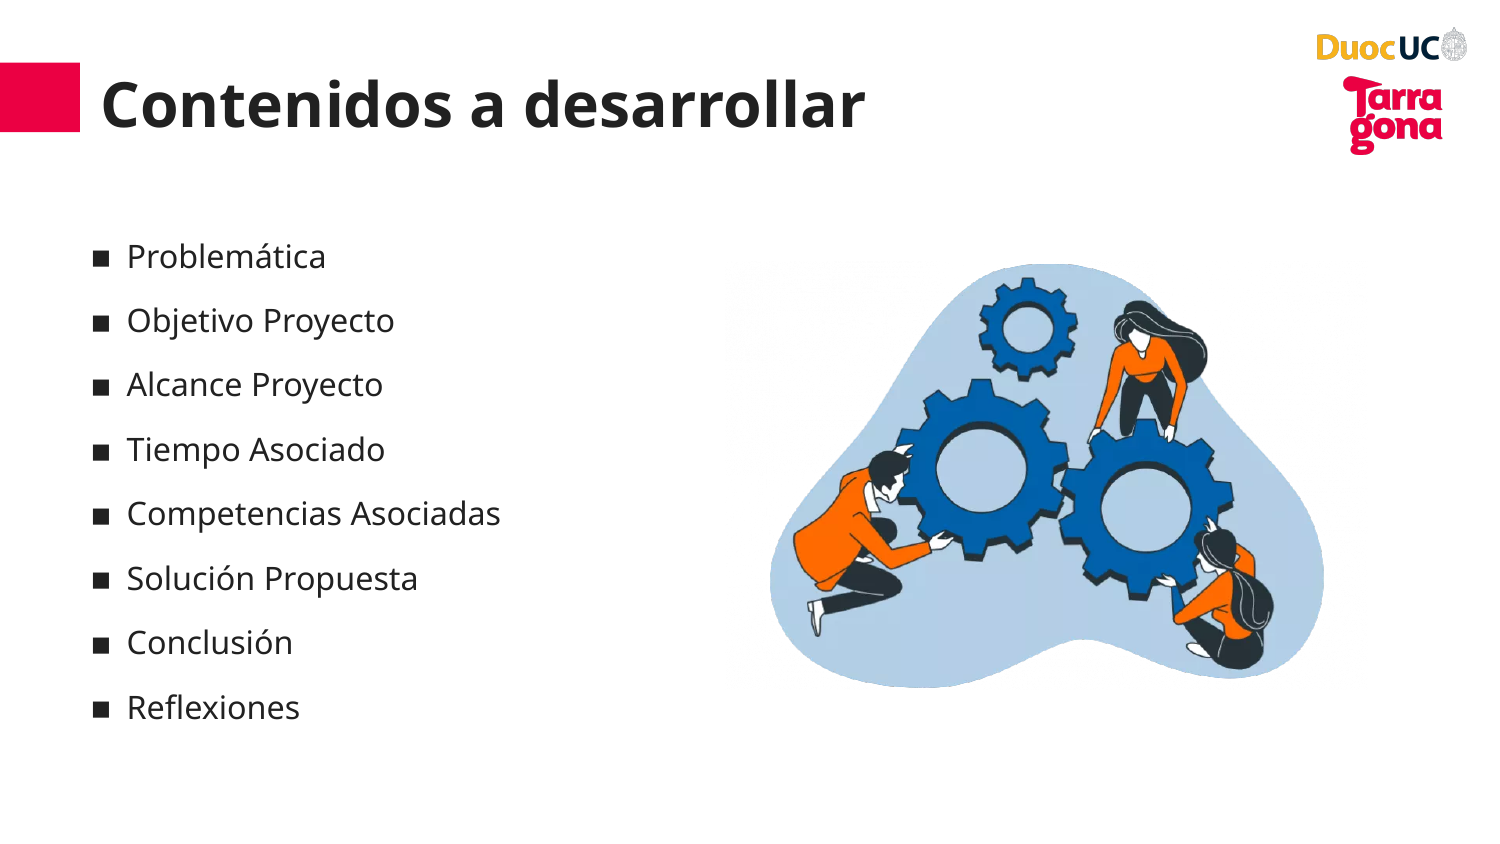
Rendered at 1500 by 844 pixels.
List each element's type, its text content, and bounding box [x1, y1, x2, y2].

picture [1314, 24, 1469, 169]
list Problemática Objetivo Proyecto Alcance Proyecto Tiempo Asociado Competencias Asociadas Solución Propuesta Conclusión Reflexiones [51, 201, 1449, 750]
title Contenidos a desarrollar [85, 50, 1484, 182]
picture [724, 260, 1368, 690]
text_box [0, 62, 80, 133]
